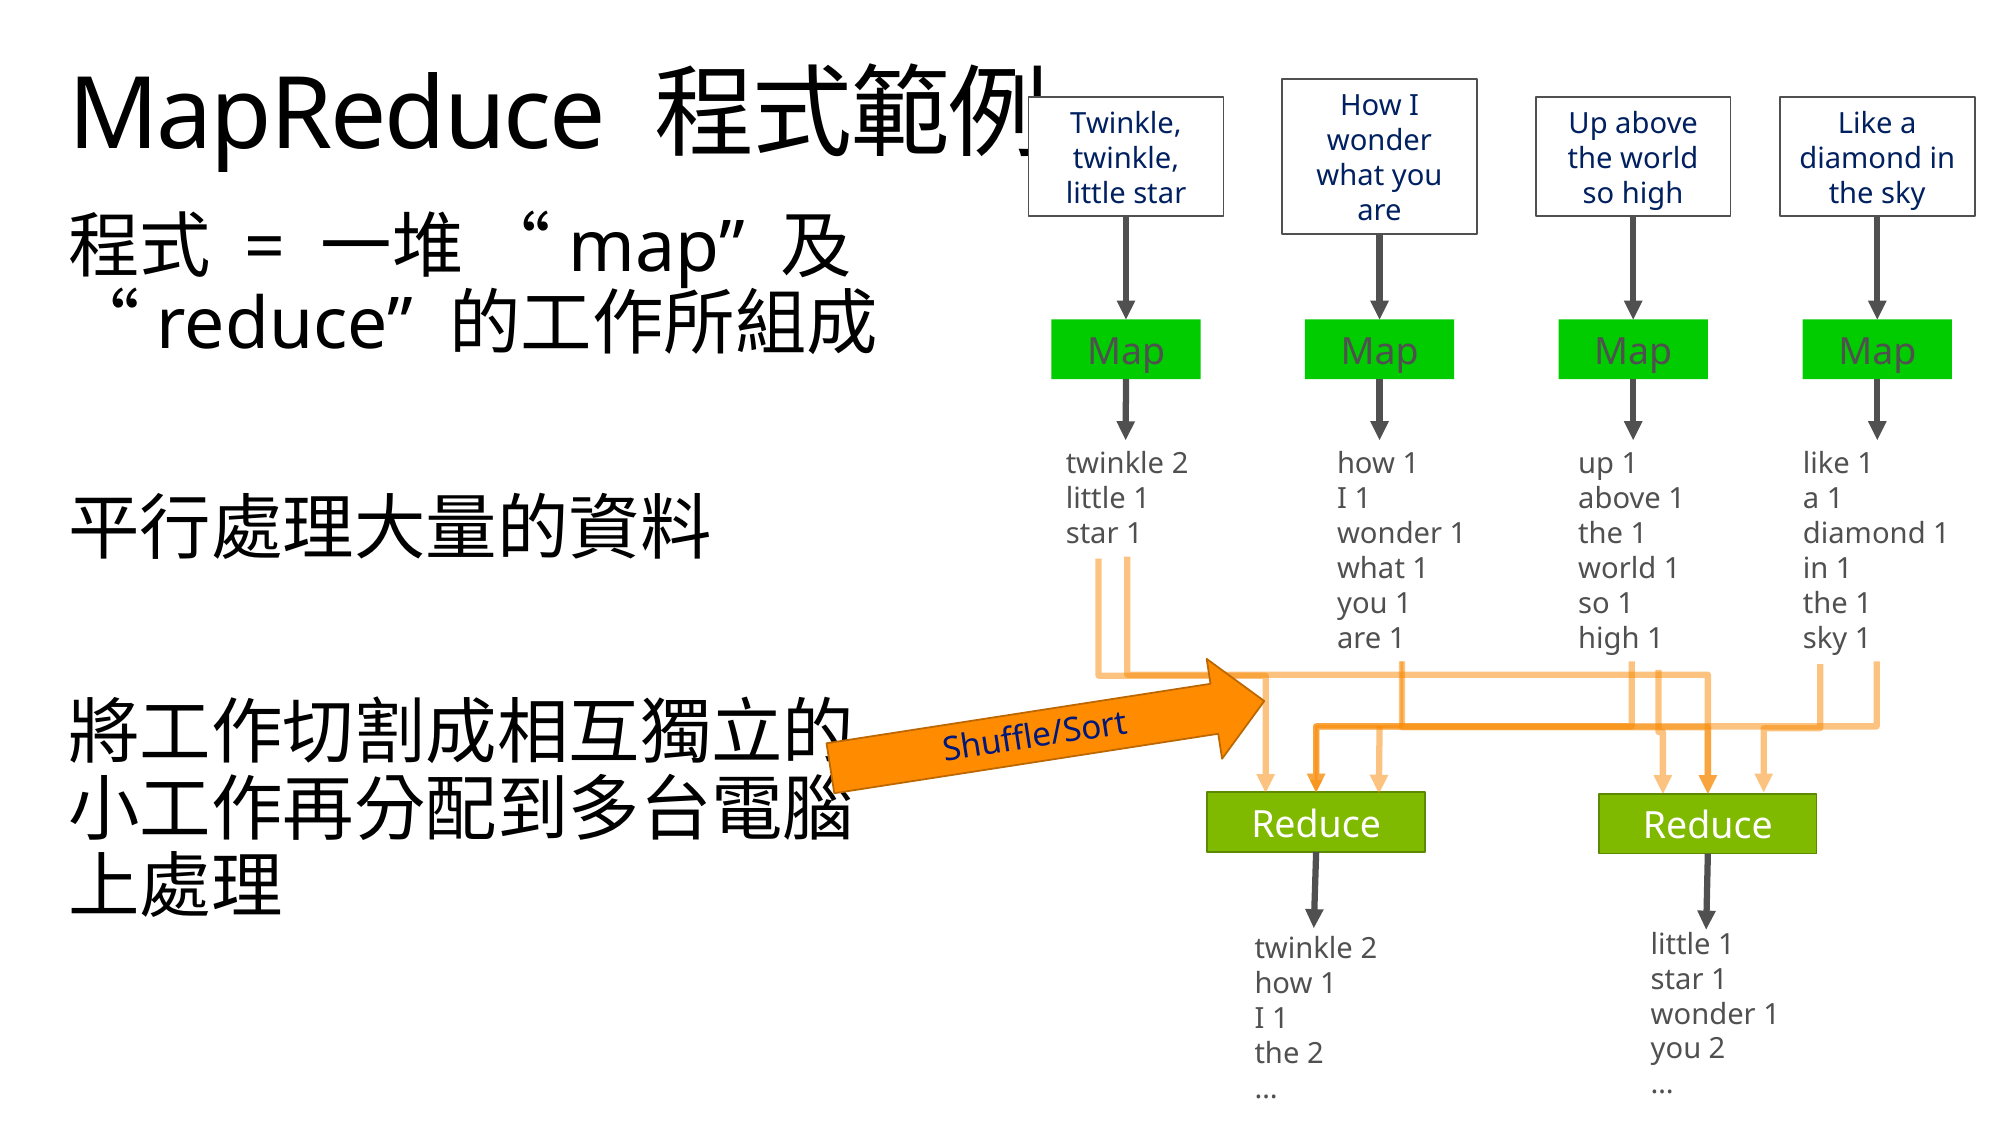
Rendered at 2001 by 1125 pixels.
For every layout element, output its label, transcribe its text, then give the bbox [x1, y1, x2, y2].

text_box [1064, 591, 1299, 760]
text_box Map [1558, 319, 1708, 380]
text_box Reduce [1206, 791, 1299, 853]
text_box up 1 above 1 the 1 world 1 so 1 high 1 [1563, 436, 1701, 662]
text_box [1532, 447, 1661, 1009]
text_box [1299, 772, 1532, 967]
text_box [1727, 699, 1857, 757]
text_box Reduce [1661, 793, 1817, 854]
text_box How I wonder what you are [1281, 78, 1478, 235]
text_box twinkle 2 little 1 star 1 [1051, 436, 1204, 557]
text_box Like a diamond in the sky [1779, 96, 1976, 217]
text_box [1299, 385, 1536, 685]
text_box like 1 a 1 diamond 1 in 1 the 1 sky 1 [1788, 436, 1966, 662]
text_box Map [1051, 319, 1201, 380]
text_box little 1 star 1 wonder 1 you 2 … [1635, 917, 1796, 1108]
text_box twinkle 2 how 1 I 1 the 2 … [1239, 922, 1393, 1112]
text_box Map [1304, 319, 1455, 380]
text_box Twinkle, twinkle, little star [1028, 96, 1224, 217]
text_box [1598, 729, 1723, 735]
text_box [1705, 854, 1709, 930]
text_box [1294, 685, 1409, 772]
list 程式 = 一堆 “map” 及 “reduce” 的工作所組成 平行處理大量的資料 將工作切割成相互獨立的小工作再分配到多台電腦上處理 [44, 195, 927, 950]
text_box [1409, 570, 1539, 887]
text_box Shuffle/Sort [825, 705, 1064, 795]
text_box Up above the world so high [1535, 96, 1731, 217]
text_box Map [1802, 319, 1952, 380]
title MapReduce 程式範例 [44, 47, 1957, 196]
